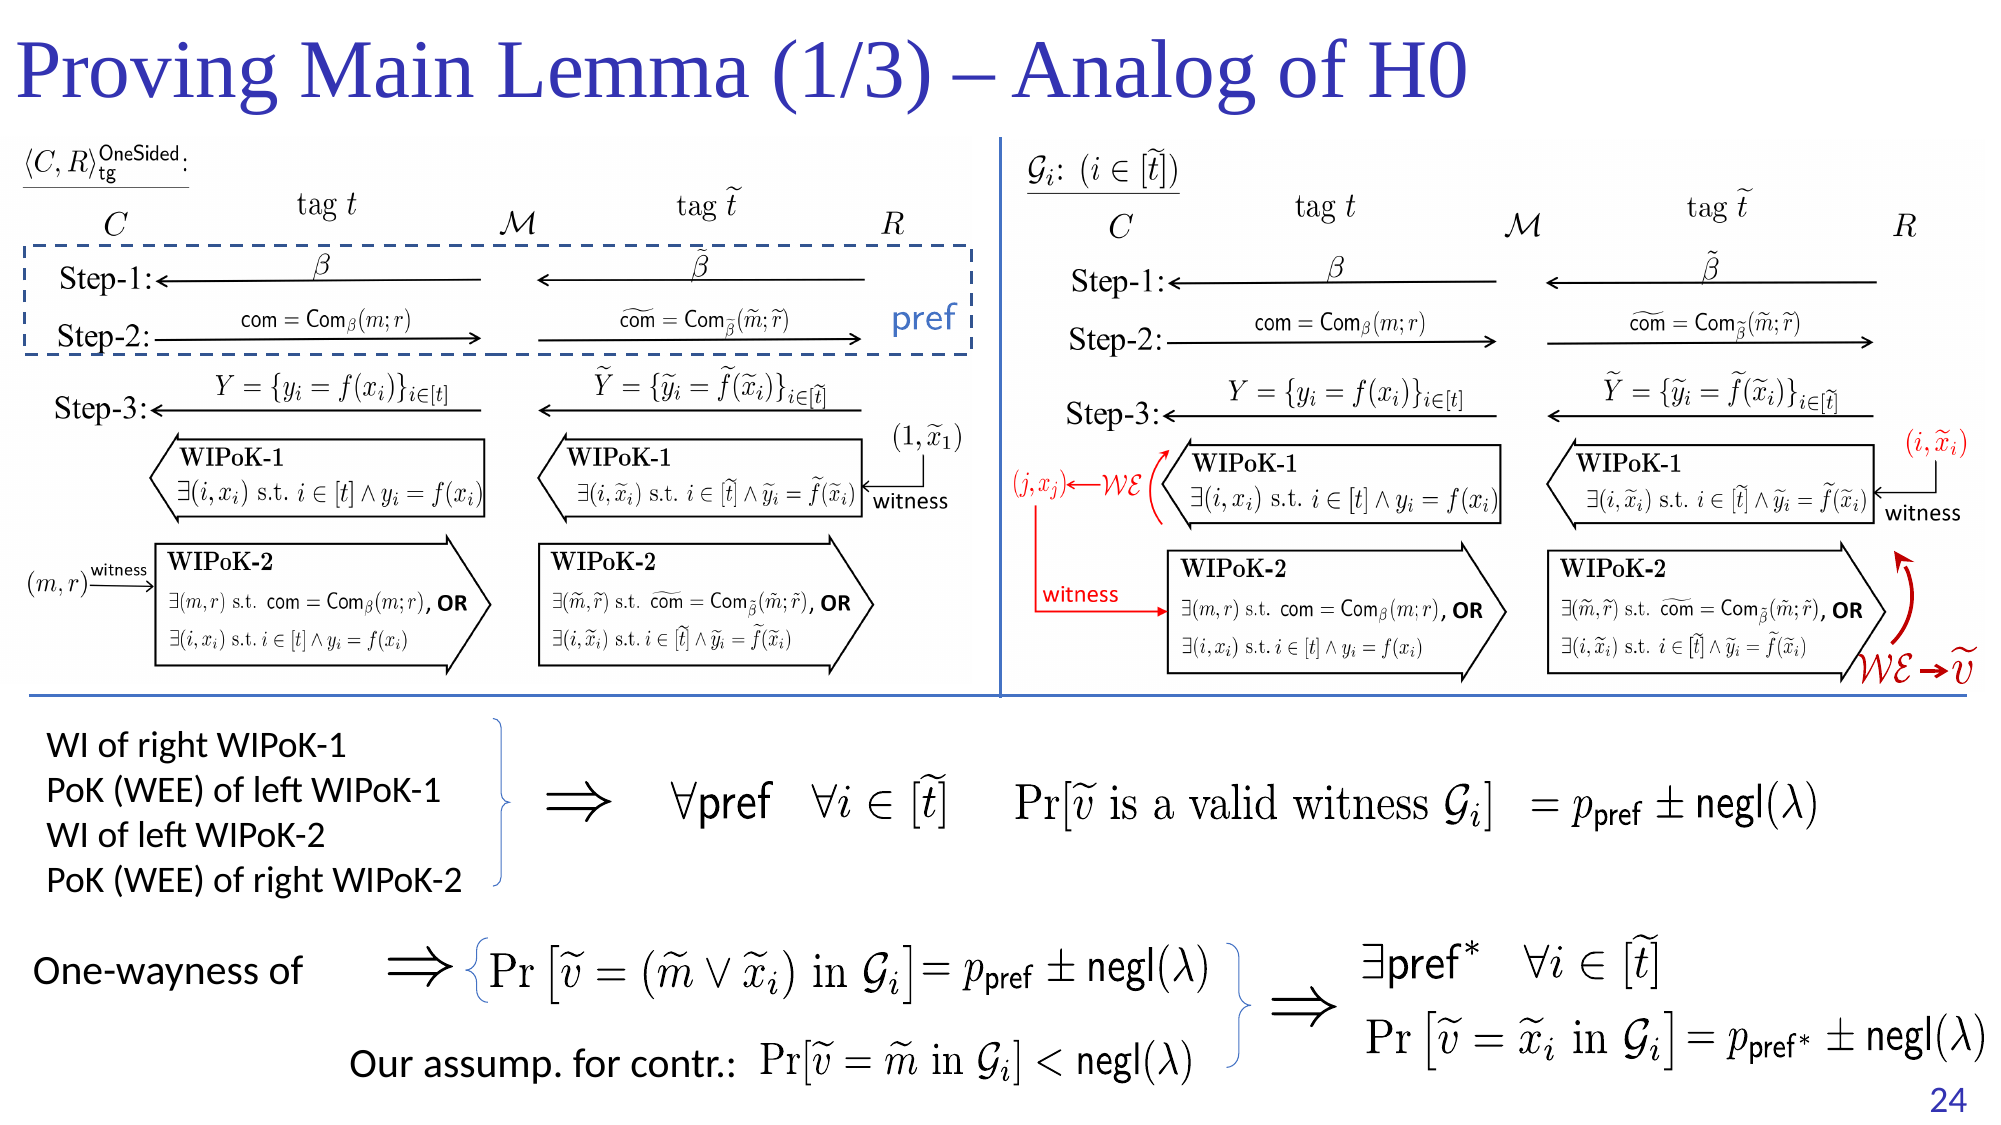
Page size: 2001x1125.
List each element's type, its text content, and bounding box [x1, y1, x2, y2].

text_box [1687, 1013, 1984, 1064]
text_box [1362, 939, 1479, 989]
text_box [1523, 934, 1659, 990]
text_box [1226, 942, 1252, 1068]
picture [1004, 139, 1985, 692]
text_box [1531, 780, 1816, 832]
text_box [492, 717, 512, 887]
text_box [1858, 652, 1913, 684]
text_box [1271, 986, 1337, 1028]
picture [0, 136, 972, 684]
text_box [670, 781, 773, 829]
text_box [1015, 781, 1491, 832]
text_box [922, 944, 1207, 995]
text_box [490, 945, 912, 1005]
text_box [760, 1039, 1191, 1086]
text_box Our assump. for contr.: [334, 1028, 799, 1094]
text_box [546, 781, 612, 822]
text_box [1366, 1011, 1673, 1071]
title Proving Main Lemma (1/3) – Analog of H0 [0, 0, 1725, 142]
text_box [387, 945, 453, 987]
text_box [811, 773, 946, 829]
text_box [893, 302, 958, 337]
text_box [465, 937, 488, 1003]
text_box WI of right WIPoK-1 PoK (WEE) of left WIPoK-1 WI of left WIPoK-2 PoK (WEE) of right WIPoK-2 [31, 712, 490, 907]
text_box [1951, 646, 1978, 685]
